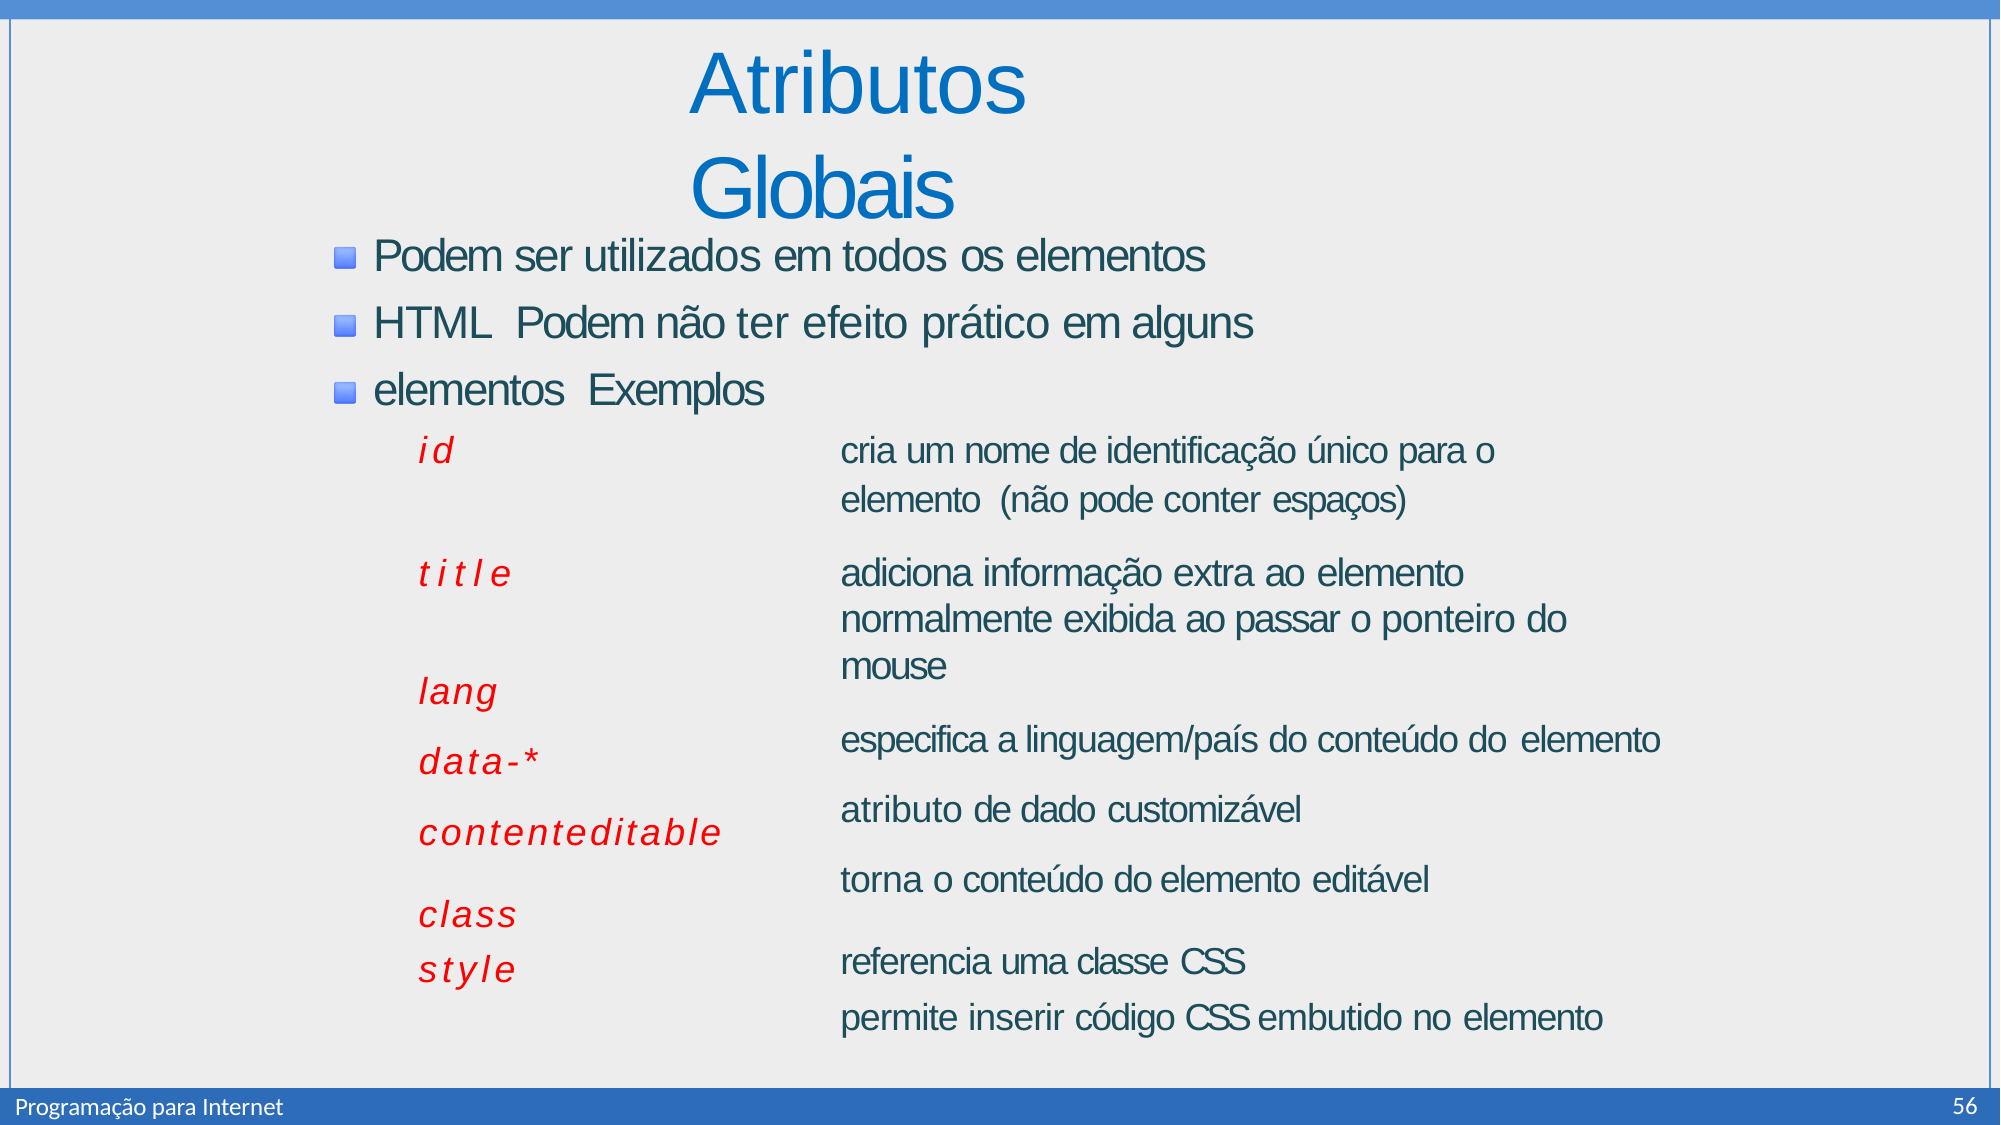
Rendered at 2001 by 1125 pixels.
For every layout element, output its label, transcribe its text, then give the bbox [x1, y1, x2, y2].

text_box [329, 379, 360, 411]
text_box lang [416, 665, 503, 713]
text_box data-* [416, 735, 545, 783]
text_box [329, 244, 360, 276]
text_box title [416, 546, 524, 594]
text_box cria um nome de identificação único para o elemento (não pode conter espaços) adiciona informação extra ao elemento [838, 419, 1641, 590]
text_box Podem ser utilizados em todos os elementos HTML Podem não ter efeito prático em alguns elementos Exemplos [371, 211, 1332, 415]
title Atributos Globais [687, 24, 1314, 237]
slide_number 56 [1946, 1093, 1985, 1125]
text_box class style [416, 877, 524, 991]
text_box Programação para Internet [12, 1094, 291, 1121]
text_box [329, 312, 360, 343]
text_box contenteditable [416, 805, 730, 853]
text_box id [416, 423, 462, 471]
text_box normalmente exibida ao passar o ponteiro do mouse especifica a linguagem/país do conteúdo do elemento atributo de dado customizável torna o conteúdo do elemento editável referencia uma classe CSS permite inserir código CSS embutido no elemento [838, 590, 1679, 1038]
